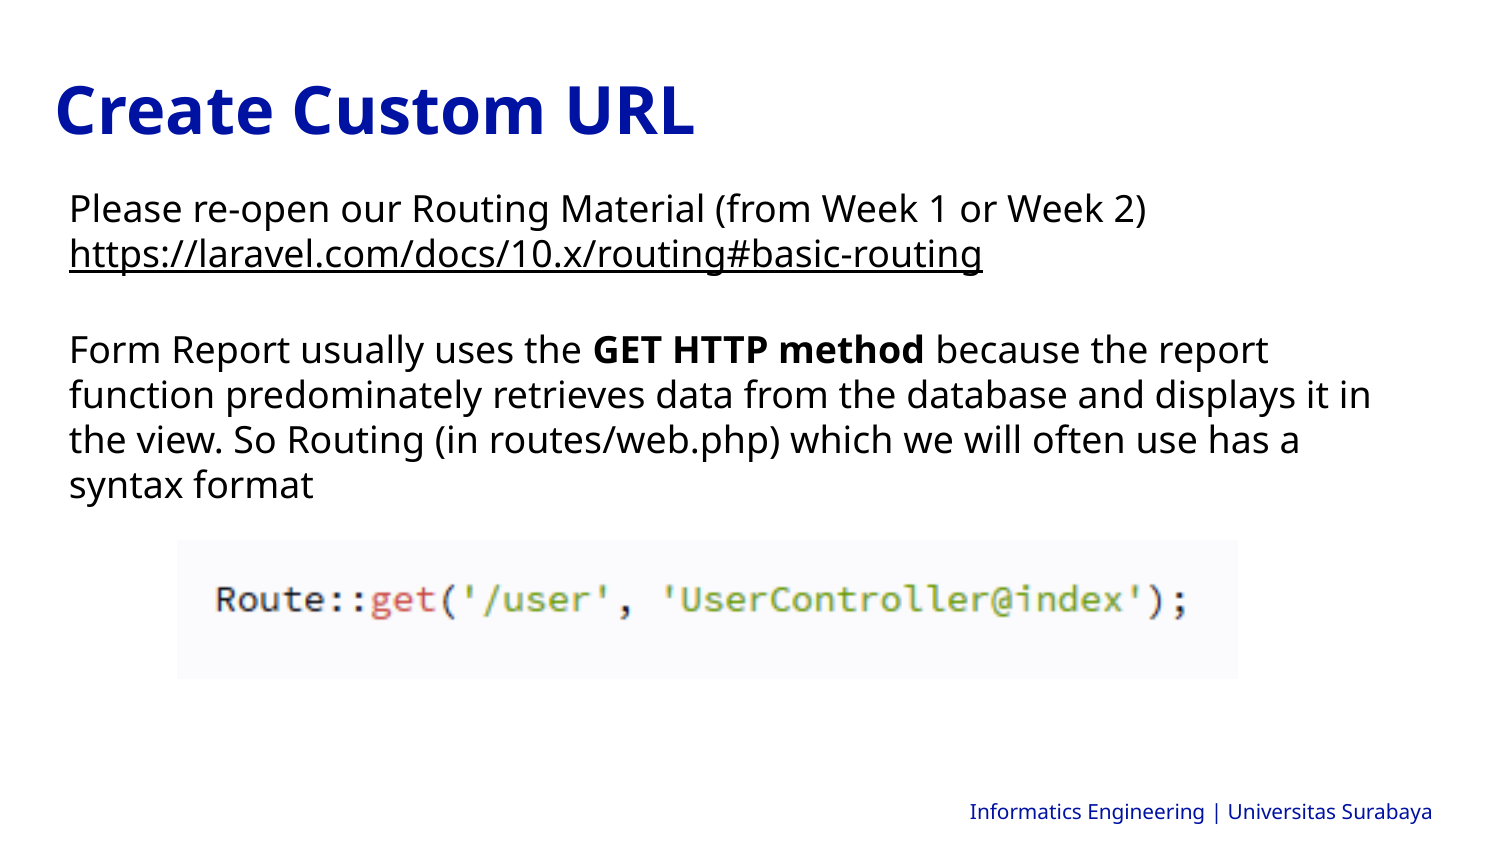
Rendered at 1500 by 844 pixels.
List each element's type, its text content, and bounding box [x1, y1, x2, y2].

text_box Informatics Engineering | Universitas Surabaya [953, 791, 1448, 828]
title Create Custom URL [39, 12, 1375, 163]
text_box Please re-open our Routing Material (from Week 1 or Week 2) https://laravel.com/docs/10.x/routing#basic-routing Form Report usually uses the GET HTTP method because the report function predominately retrieves data from the database and displays it in the view. So Routing (in routes/web.php) which we will often use has a syntax format [54, 177, 1425, 514]
picture [176, 540, 1238, 679]
